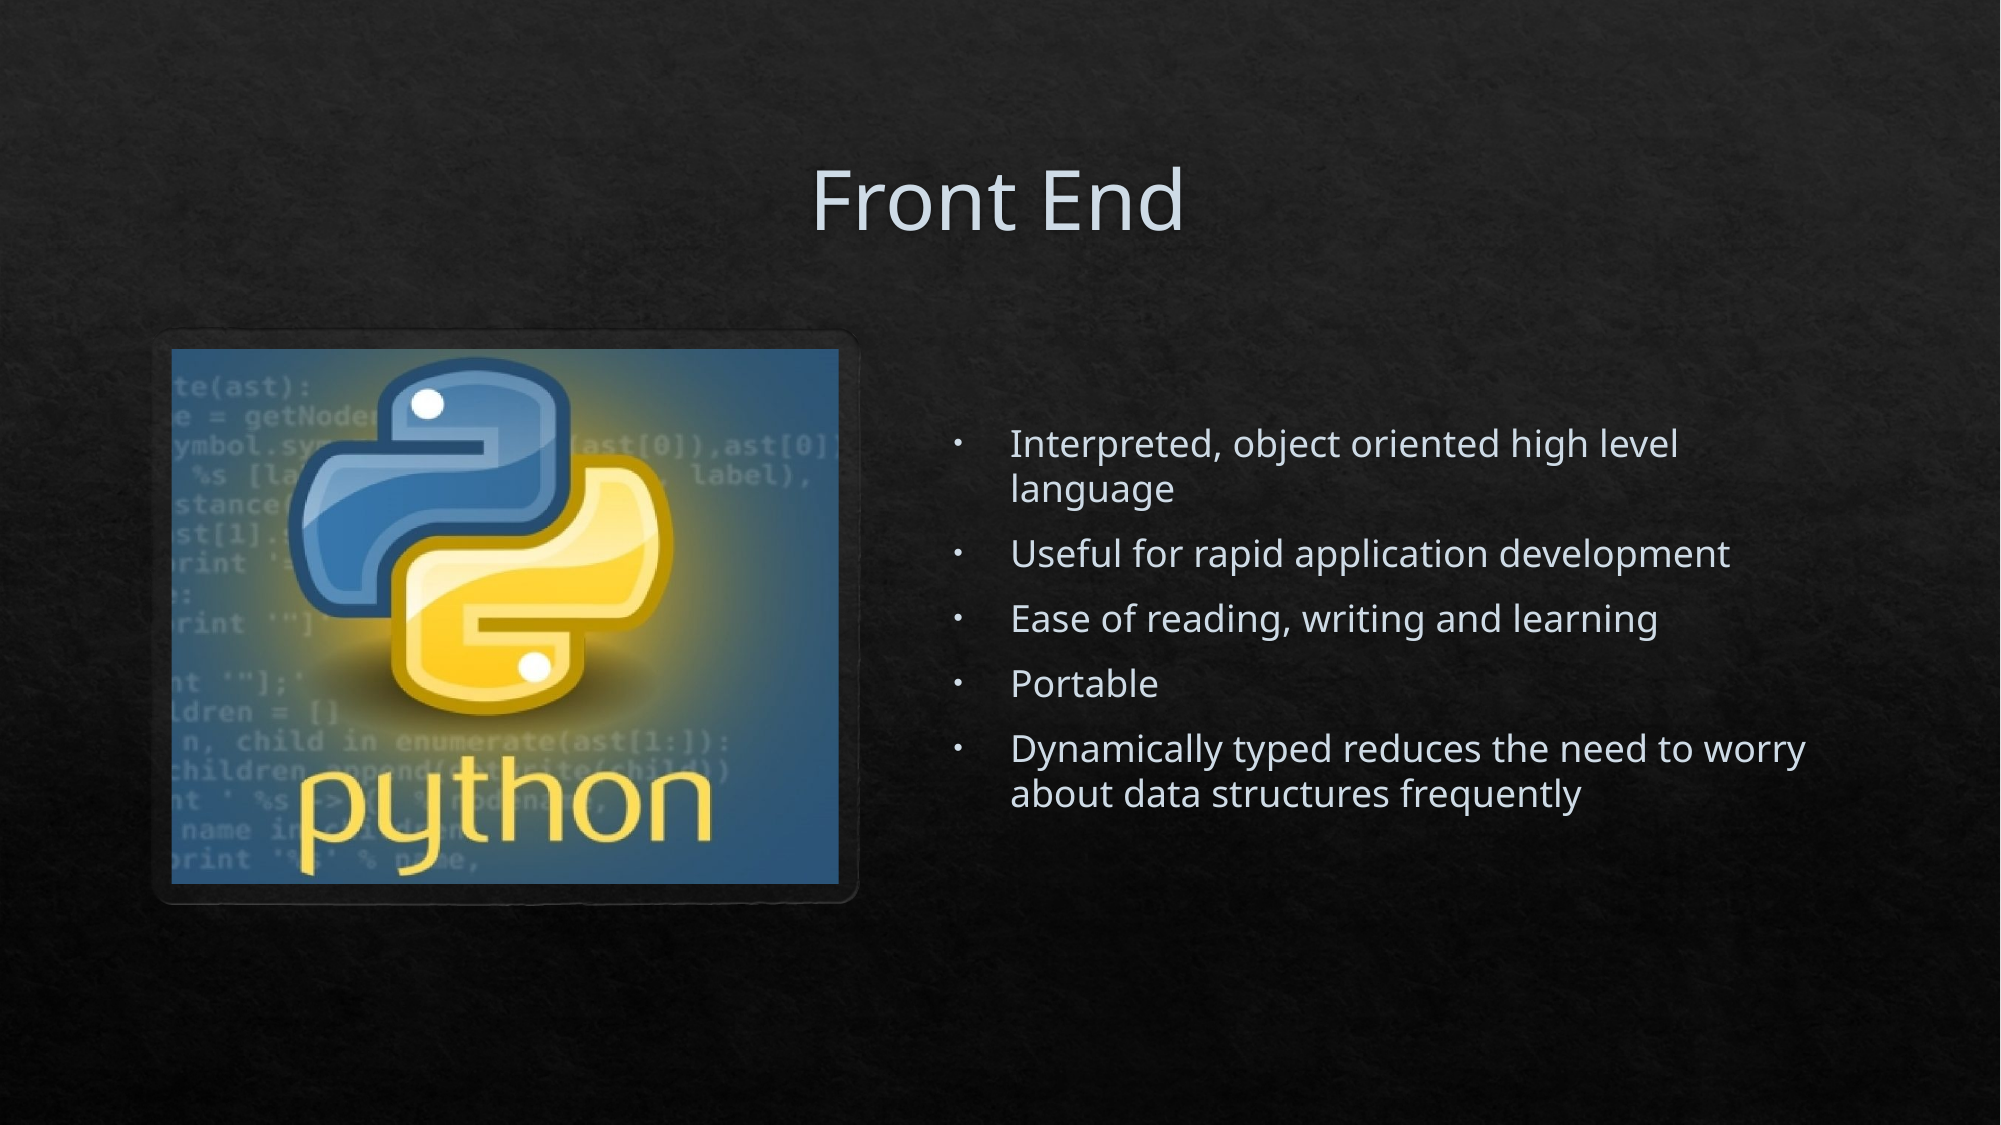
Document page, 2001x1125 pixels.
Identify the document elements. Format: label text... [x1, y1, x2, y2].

picture [149, 327, 862, 906]
title Front End [149, 99, 1849, 307]
text_box Interpreted, object oriented high level language Useful for rapid application development Ease of reading, writing and learning Portable Dynamically typed reduces the need to worry about data structures frequently [938, 349, 1849, 950]
text_box [0, 0, 2000, 1125]
